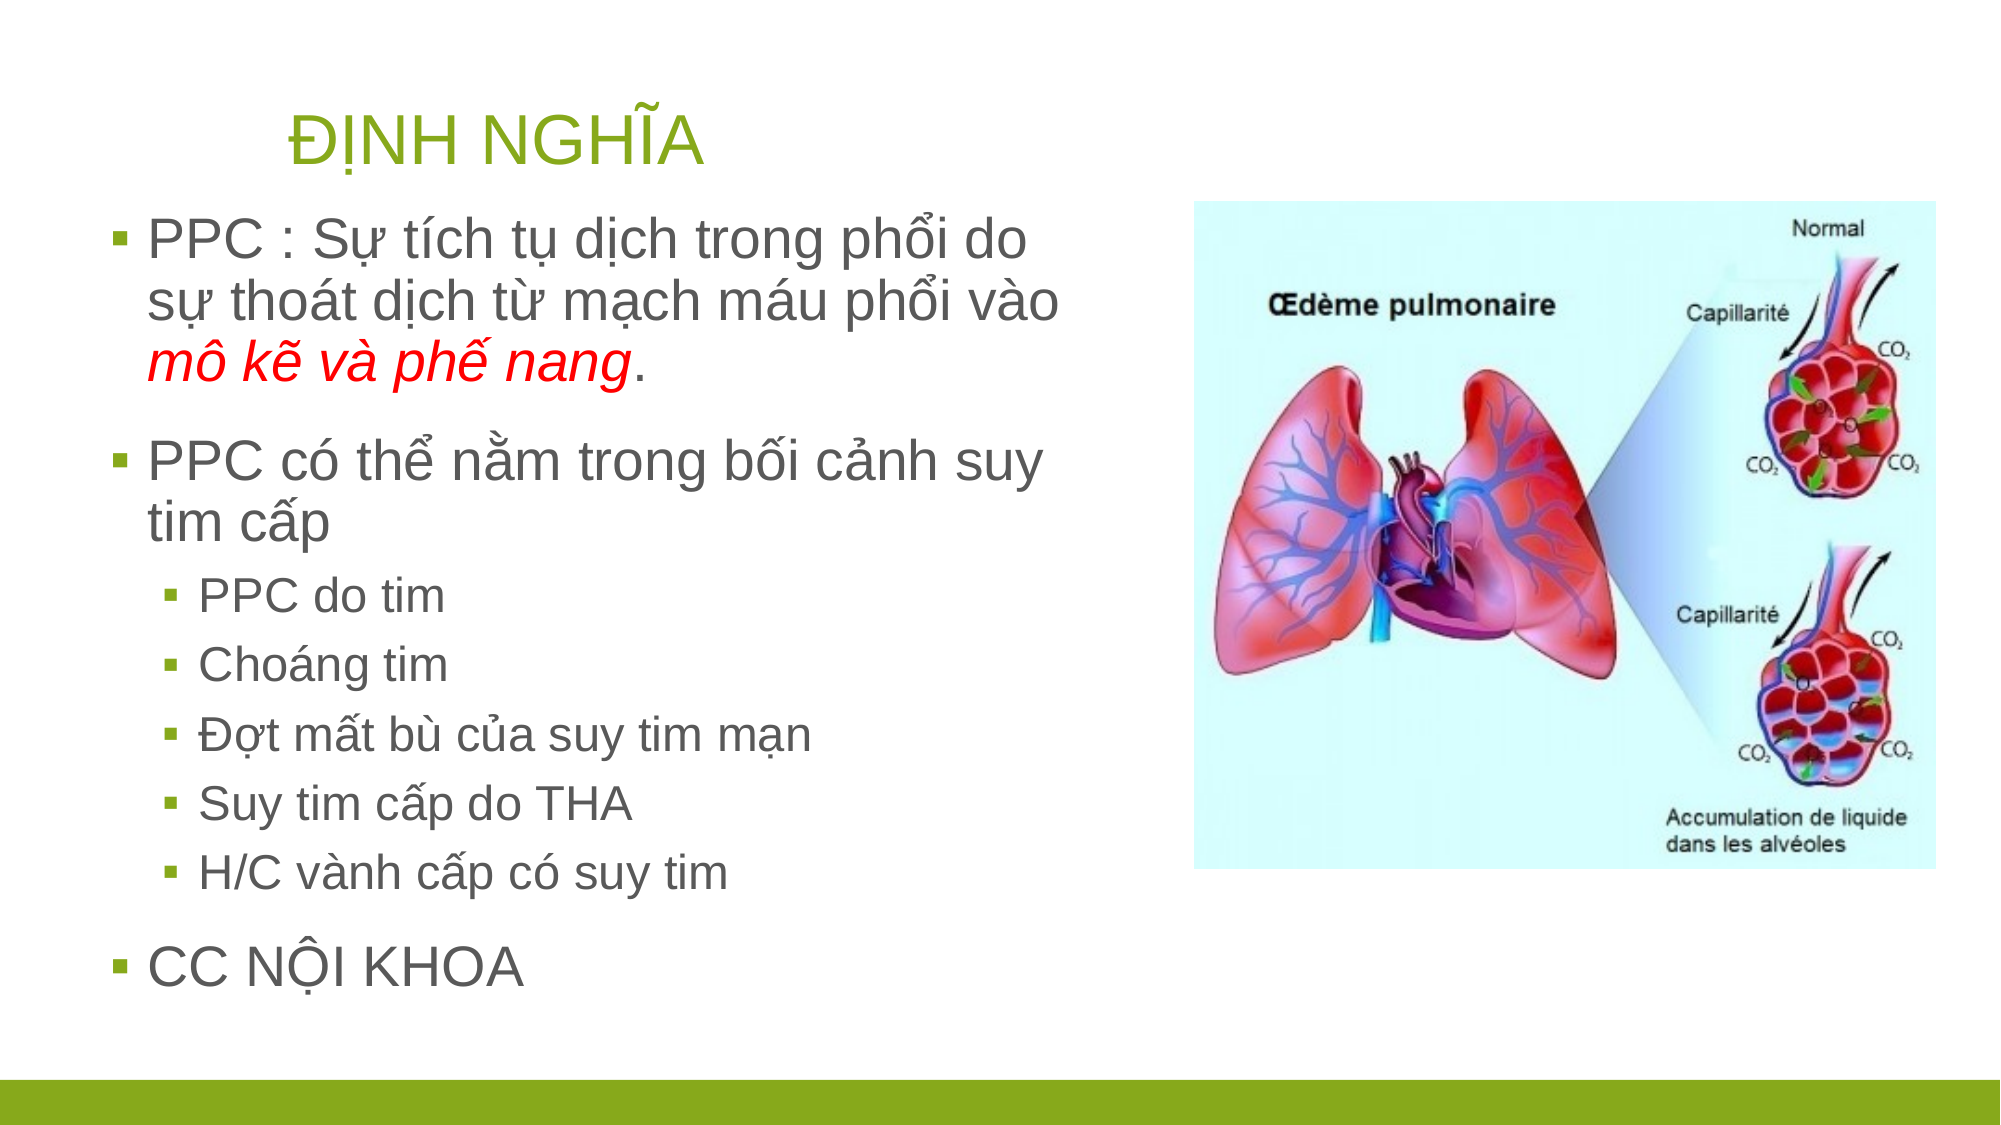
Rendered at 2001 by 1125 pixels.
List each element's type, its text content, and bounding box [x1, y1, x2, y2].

list PPC : Sự tích tụ dịch trong phổi do sự thoát dịch từ mạch máu phổi vào mô kẽ và phế nang. PPC có thể nằm trong bối cảnh suy tim cấp PPC do tim Choáng tim Đợt mất bù của suy tim mạn Suy tim cấp do THA H/C vành cấp có suy tim CC NỘI KHOA [88, 201, 1126, 1013]
title ĐỊNH NGHĨA [273, 0, 1774, 188]
picture [1194, 201, 1936, 869]
